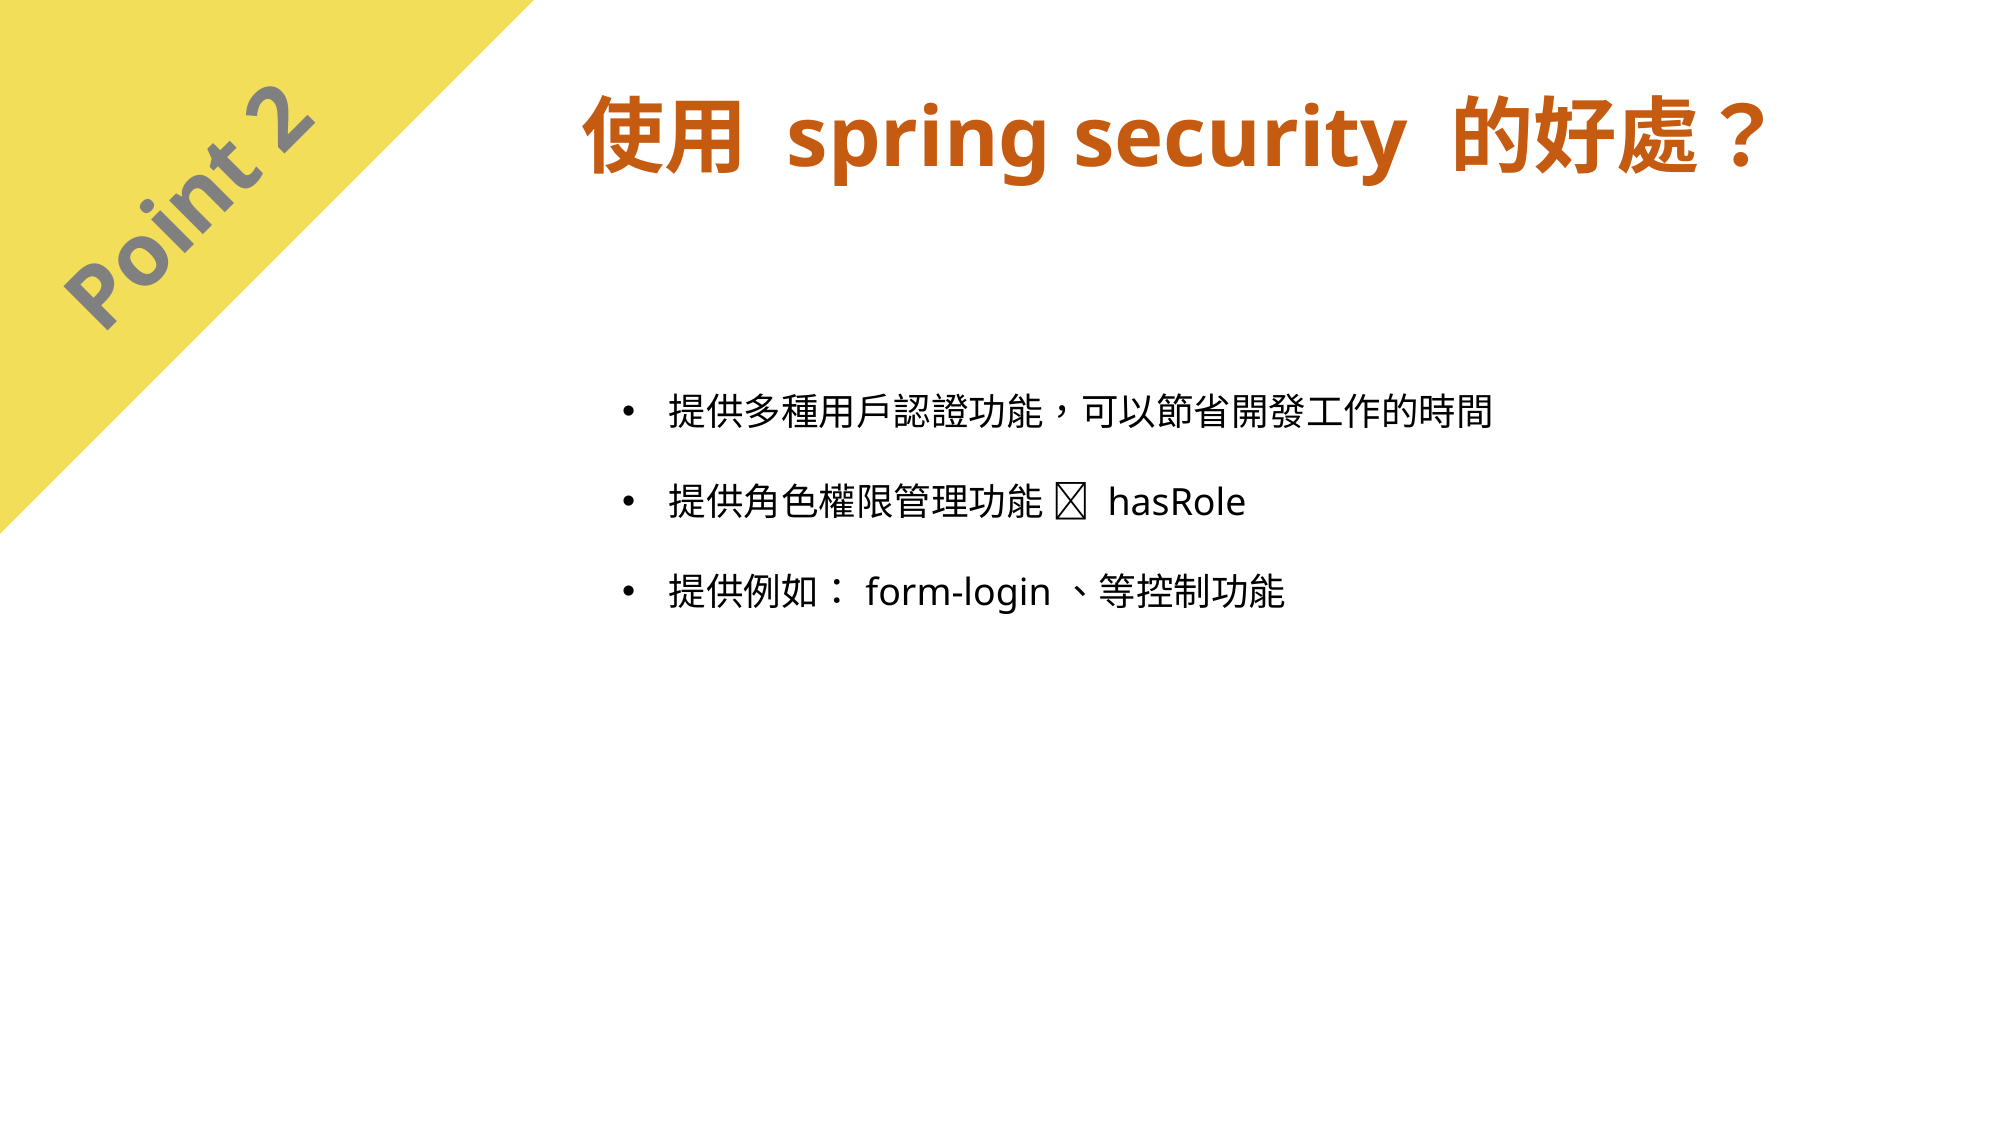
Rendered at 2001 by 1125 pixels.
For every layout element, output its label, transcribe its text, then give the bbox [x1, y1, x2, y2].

text_box [0, 0, 536, 536]
text_box 使用 spring security 的好處？ [566, 25, 1799, 190]
text_box Point 2 [25, 43, 346, 365]
text_box 提供多種用戶認證功能，可以節省開發工作的時間 提供角色權限管理功能  hasRole 提供例如：form-login、等控制功能 [607, 380, 1509, 621]
